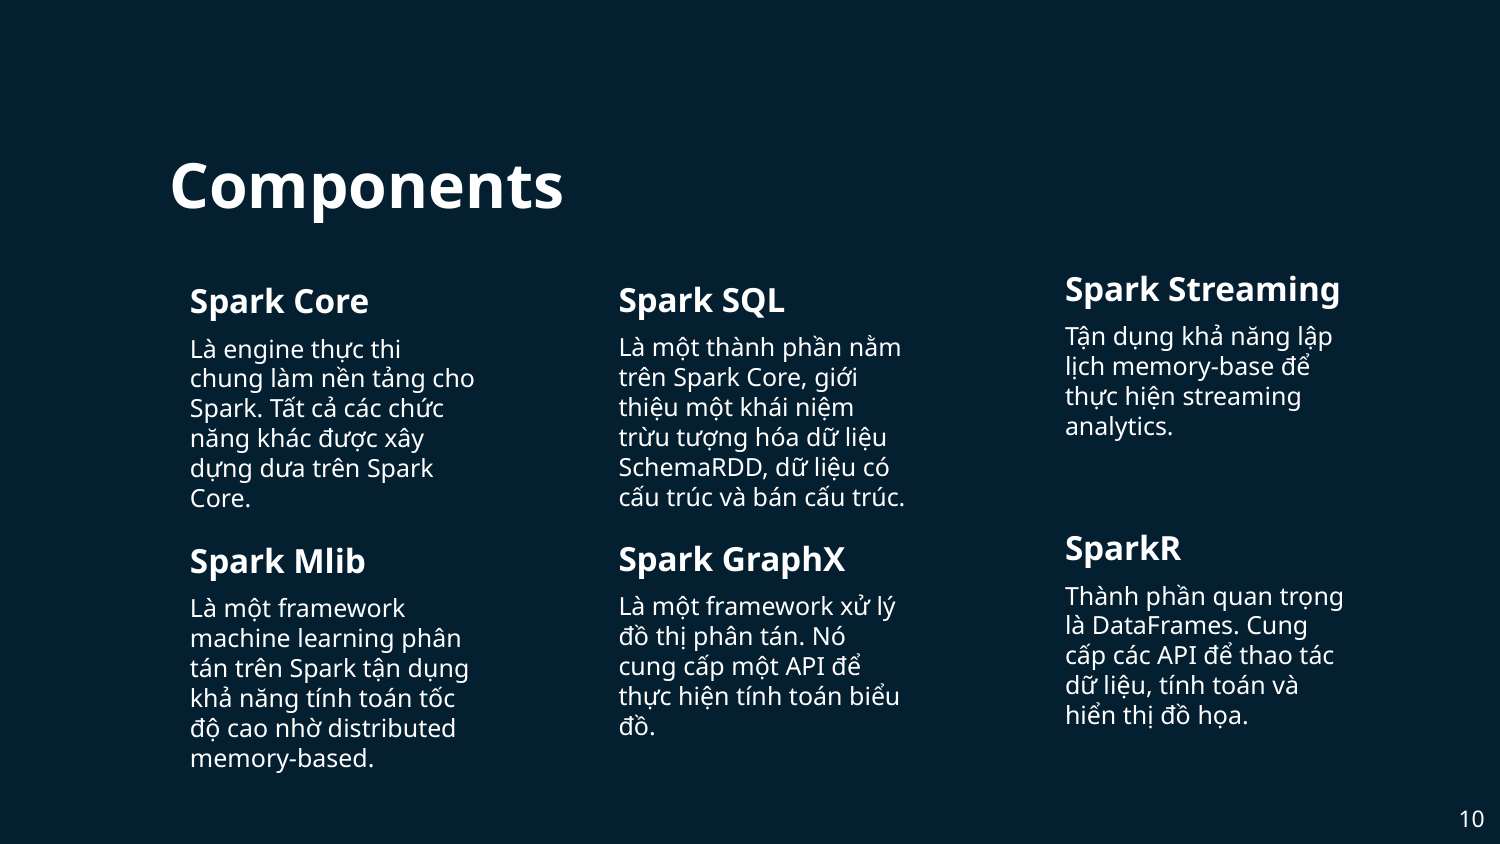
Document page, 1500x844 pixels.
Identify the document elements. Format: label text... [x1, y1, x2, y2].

list Spark Mlib Là một framework machine learning phân tán trên Spark tận dụng khả năng tính toán tốc độ cao nhờ distributed memory-based. [175, 525, 497, 808]
list Spark GraphX Là một framework xử lý đồ thị phân tán. Nó cung cấp một API để thực hiện tính toán biểu đồ. [603, 523, 925, 806]
list Spark SQL Là một thành phần nằm trên Spark Core, giới thiệu một khái niệm trừu tượng hóa dữ liệu SchemaRDD, dữ liệu có cấu trúc và bán cấu trúc. [603, 263, 925, 523]
list SparkR Thành phần quan trọng là DataFrames. Cung cấp các API để thao tác dữ liệu, tính toán và hiển thị đồ họa. [1050, 512, 1372, 795]
list Spark Streaming Tận dụng khả năng lập lịch memory-base để thực hiện streaming analytics. [1050, 253, 1372, 512]
list Spark Core Là engine thực thi chung làm nền tảng cho Spark. Tất cả các chức năng khác được xây dựng dưa trên Spark Core. [175, 265, 497, 506]
title Components [154, 131, 1135, 236]
slide_number 10 [1403, 789, 1500, 844]
